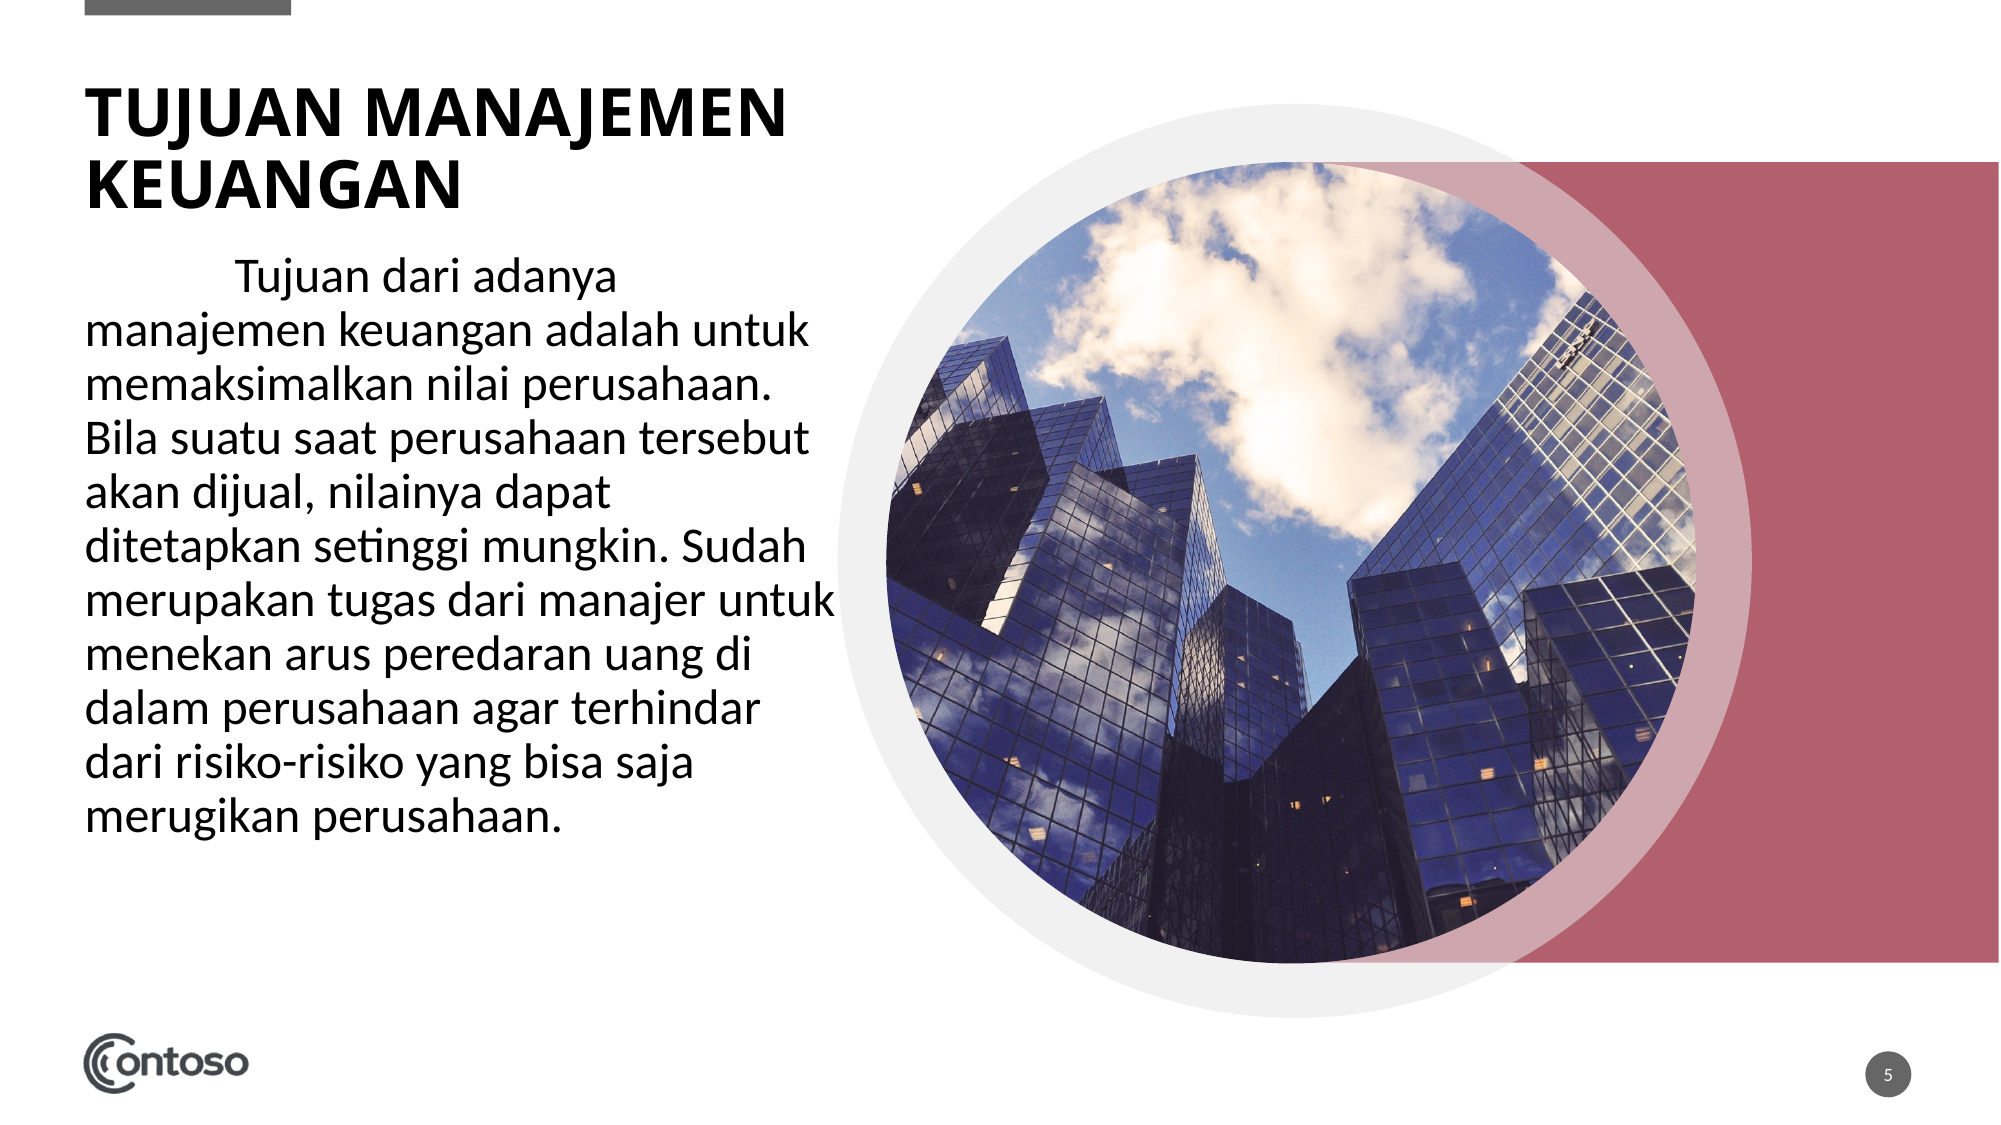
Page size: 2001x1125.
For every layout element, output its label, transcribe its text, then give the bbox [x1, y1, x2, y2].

list Tujuan dari adanya manajemen keuangan adalah untuk memaksimalkan nilai perusahaan. Bila suatu saat perusahaan tersebut akan dijual, nilainya dapat ditetapkan setinggi mungkin. Sudah merupakan tugas dari manajer untuk menekan arus peredaran uang di dalam perusahaan agar terhindar dari risiko-risiko yang bisa saja merugikan perusahaan. [84, 249, 838, 964]
slide_number 5 [1864, 1059, 1913, 1090]
picture [886, 162, 1697, 964]
title tujuan Manajemen Keuangan [84, 81, 895, 300]
